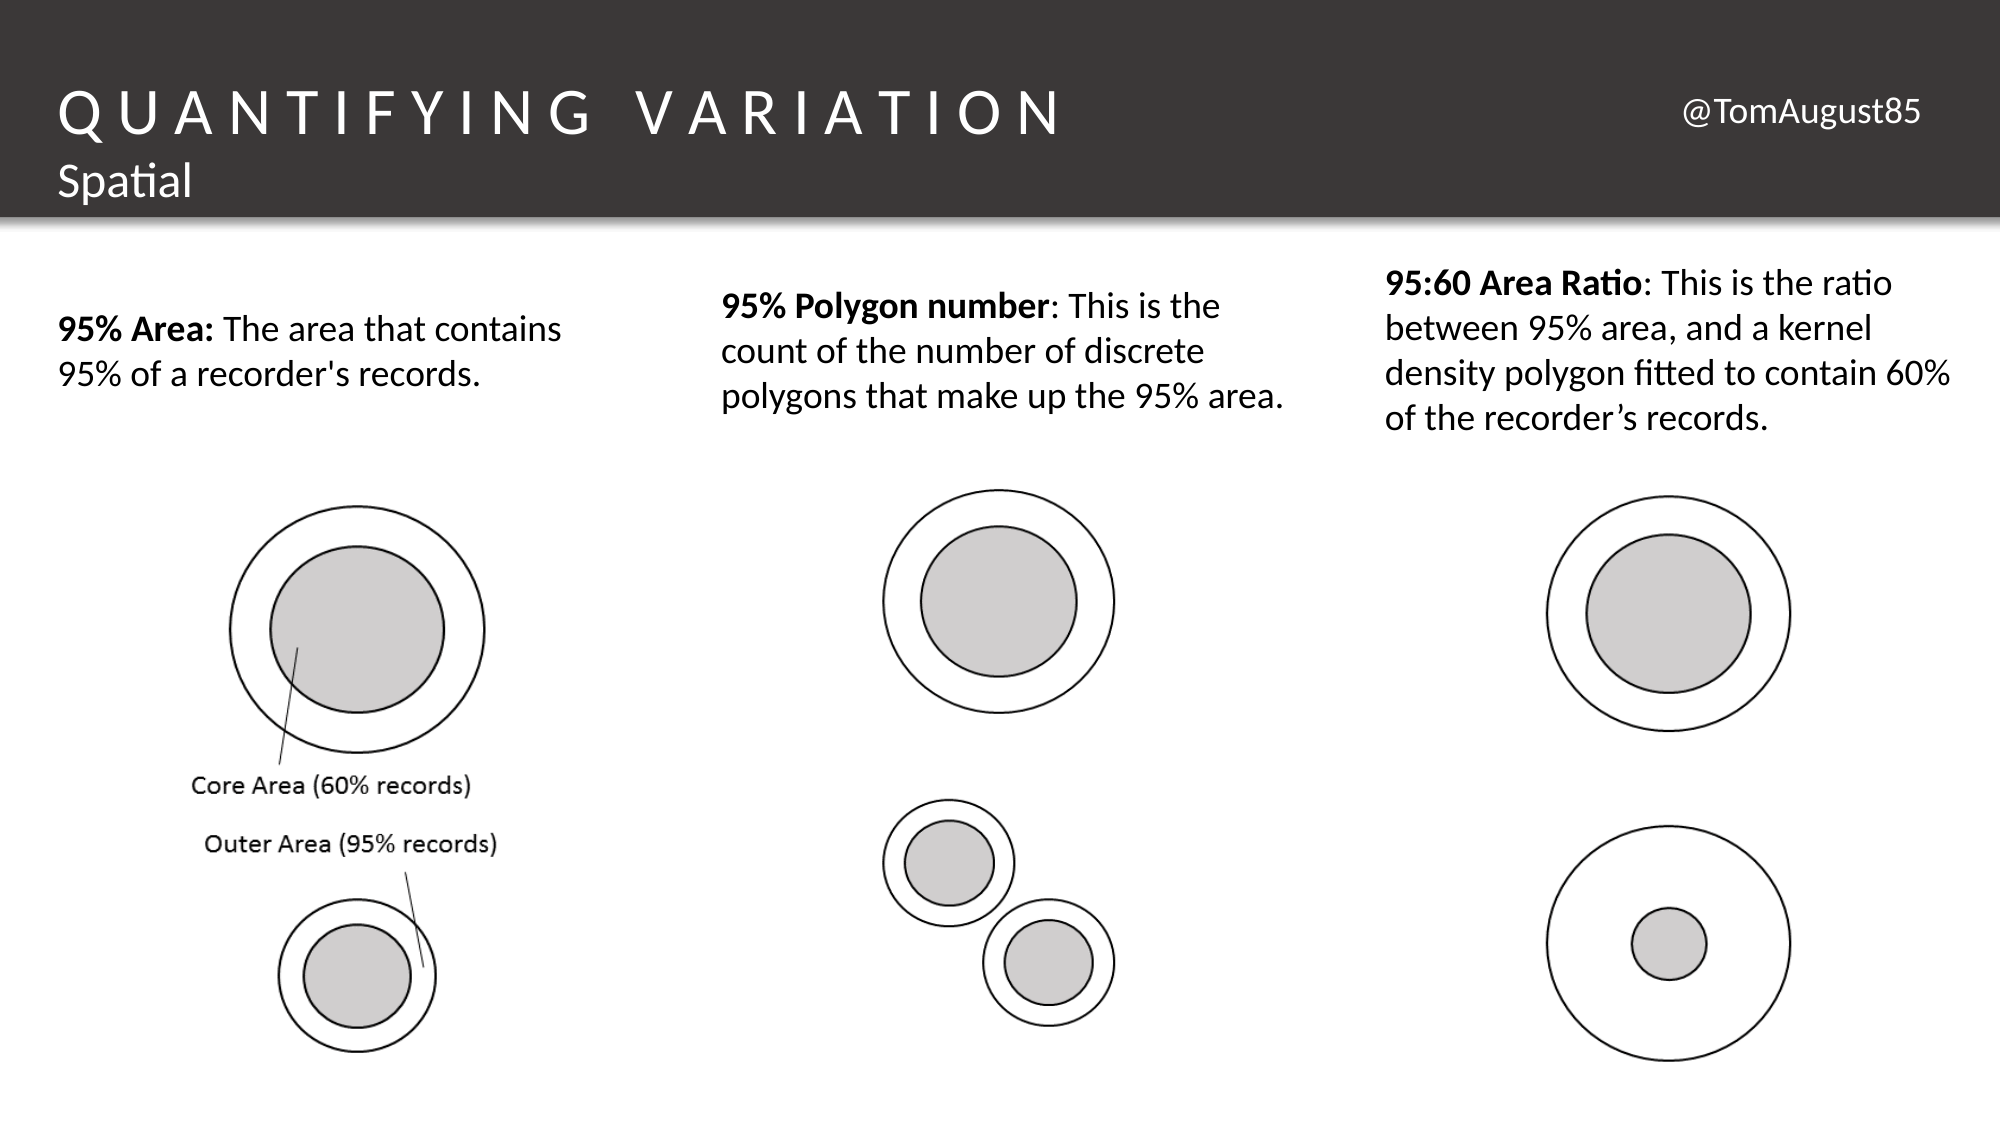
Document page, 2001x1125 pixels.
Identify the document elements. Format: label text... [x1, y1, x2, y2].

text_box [42, 296, 643, 1086]
text_box 95% Polygon number: This is the count of the number of discrete polygons that make up the 95% area. [706, 273, 1307, 424]
text_box Q U A N T I F Y I N G V A R I A T I O N Spatial [42, 60, 1131, 216]
text_box [0, 0, 2000, 218]
text_box 95:60 Area Ratio: This is the ratio between 95% area, and a kernel density polygon fitted to contain 60% of the recorder’s records. [1370, 250, 1971, 446]
text_box @TomAugust85 [1665, 78, 2000, 138]
picture [1524, 469, 1816, 1098]
picture [864, 470, 1149, 1063]
